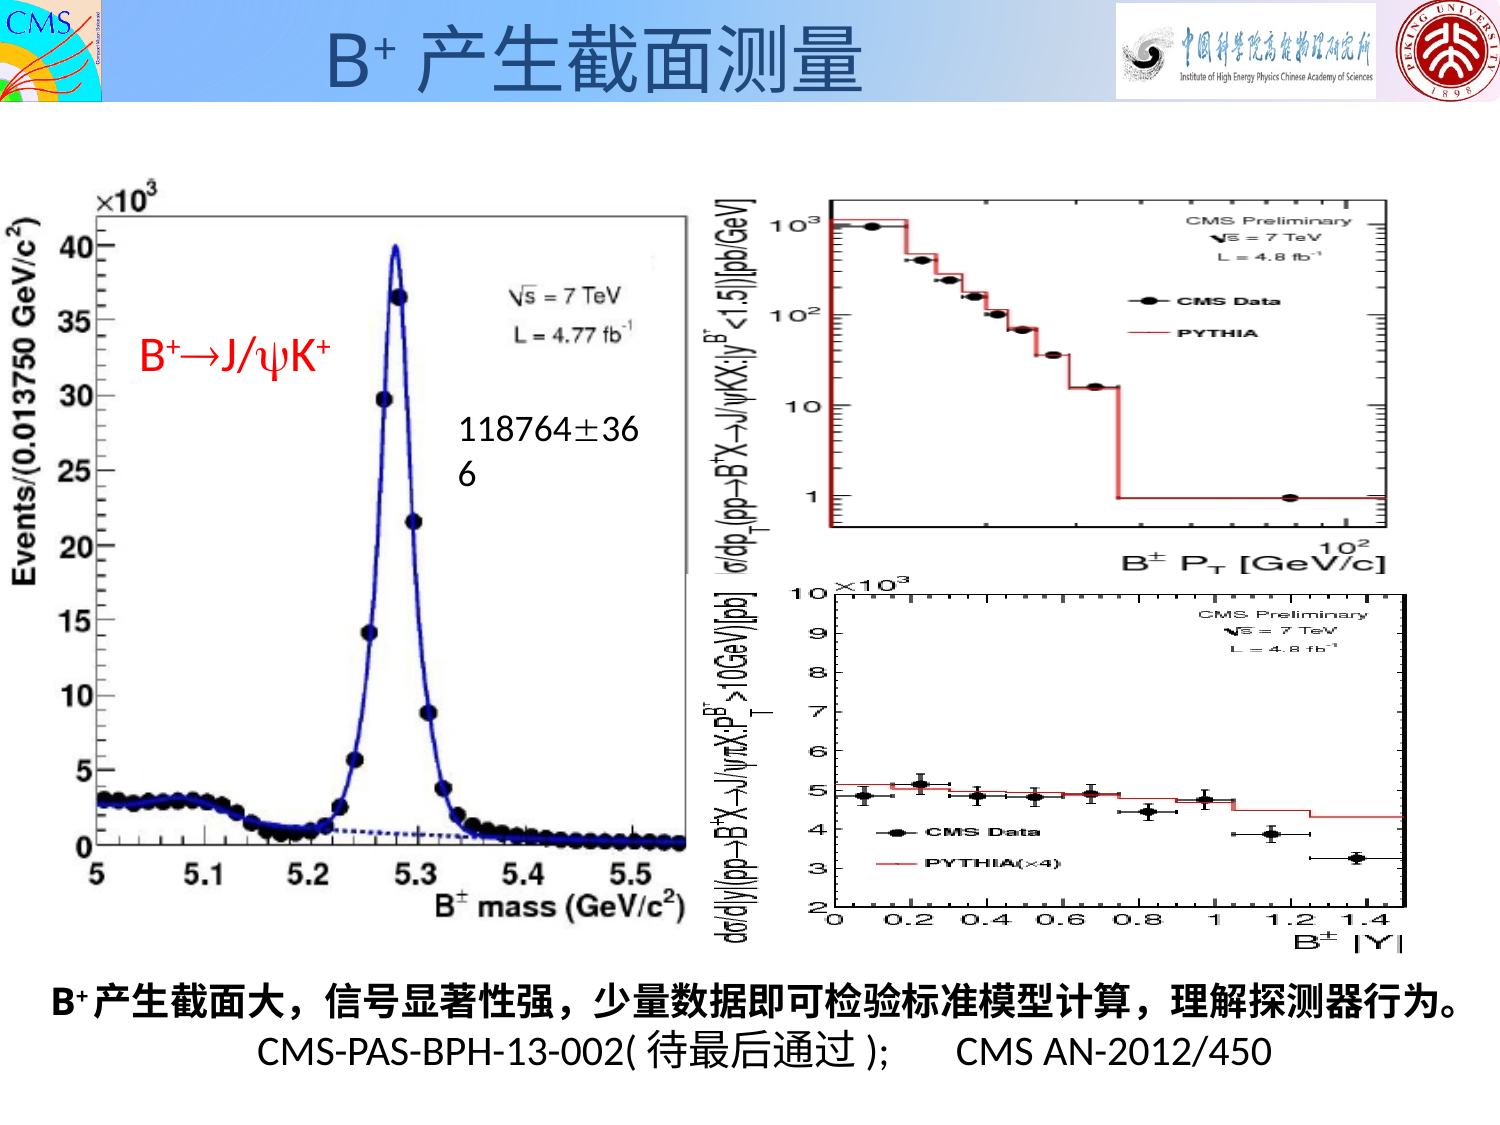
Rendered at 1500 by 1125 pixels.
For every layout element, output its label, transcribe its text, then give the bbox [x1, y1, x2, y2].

text_box B+产生截面测量 [155, 7, 1034, 103]
picture [0, 0, 1500, 102]
title B+产生截面大，信号显著性强，少量数据即可检验标准模型计算，理解探测器行为。 CMS-PAS-BPH-13-002(待最后通过); CMS AN-2012/450 [29, 964, 1500, 1087]
picture [0, 175, 1420, 965]
